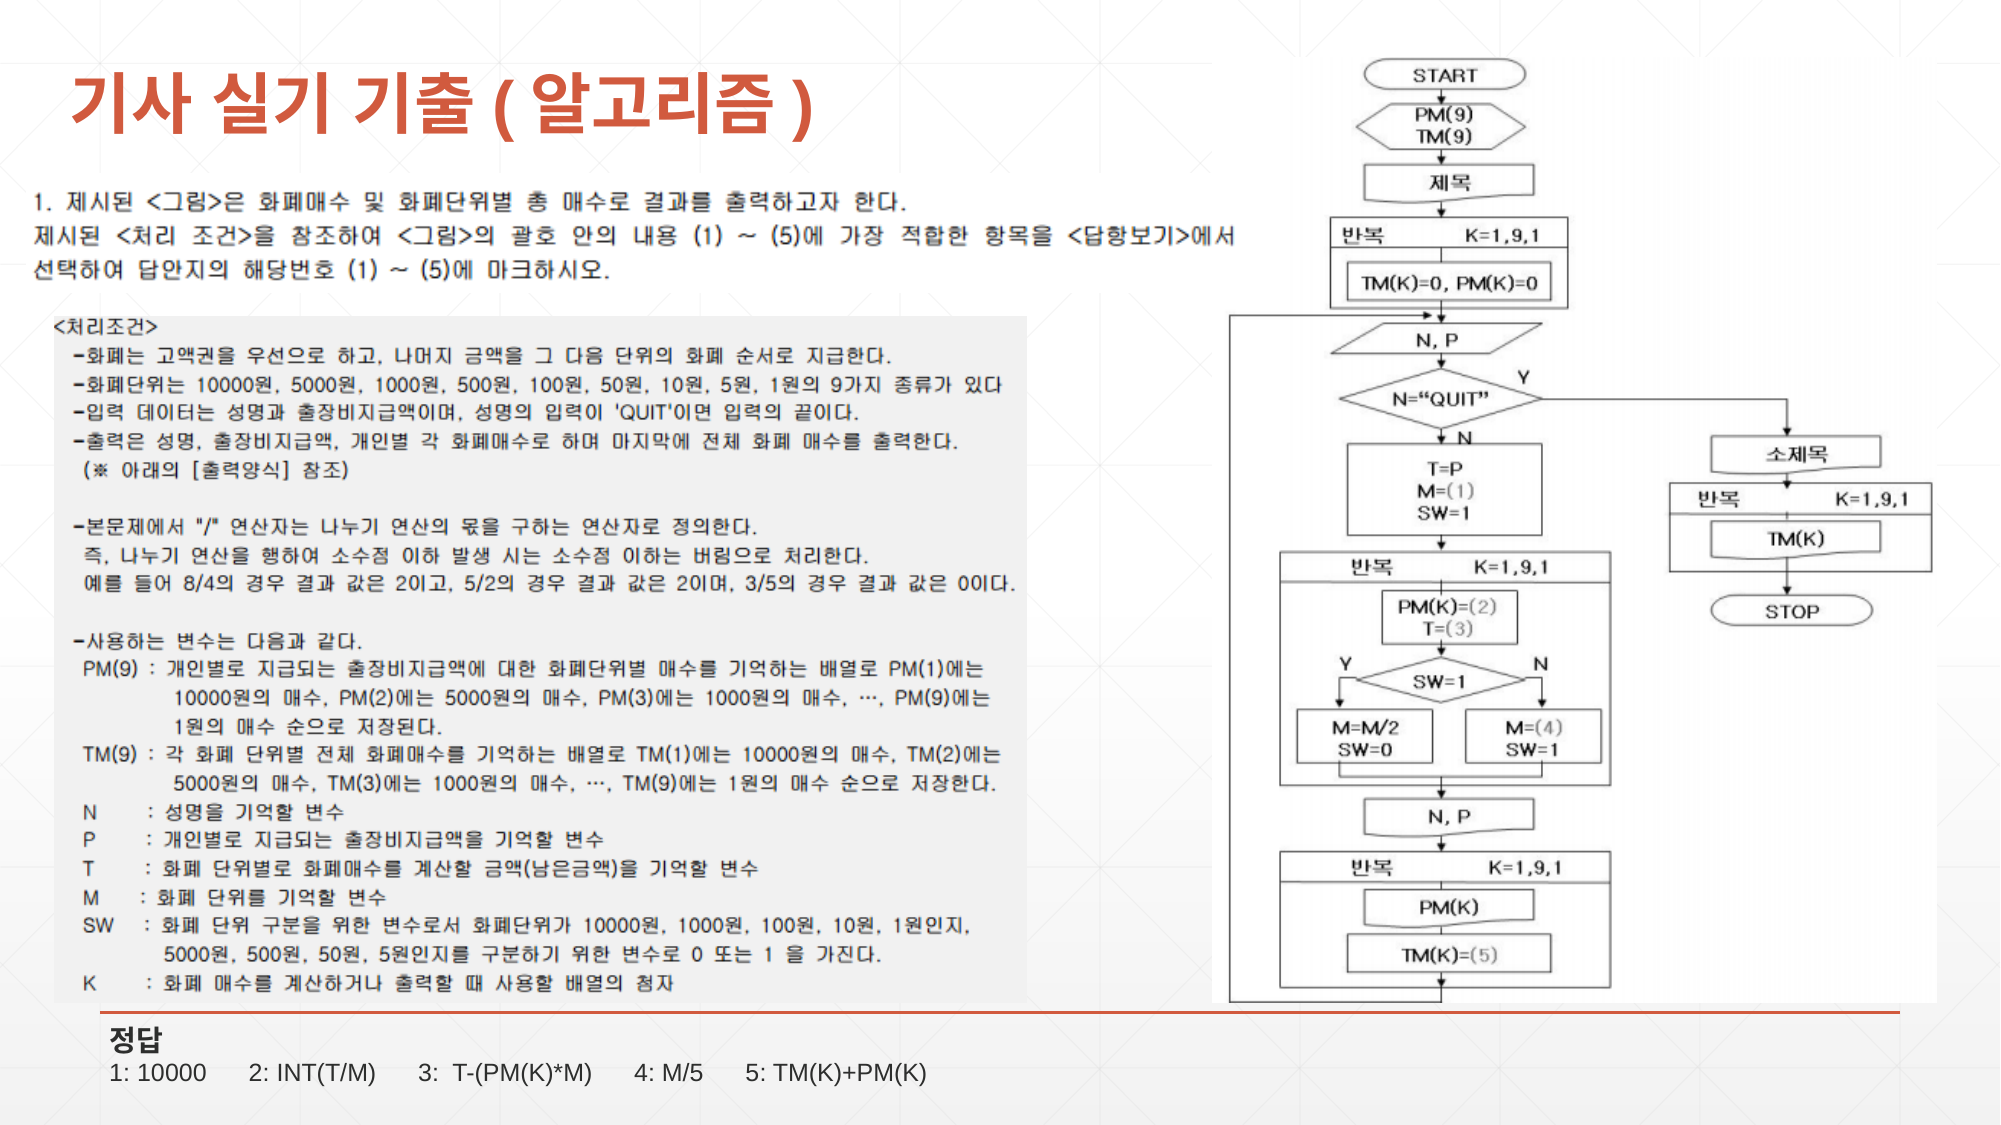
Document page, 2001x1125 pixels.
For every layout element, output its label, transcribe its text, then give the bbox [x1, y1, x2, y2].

picture [26, 57, 1937, 1003]
picture [54, 316, 1027, 1003]
title 기사 실기 기출(알고리즘) [54, 58, 1212, 150]
text_box 정답 1: 10000 2: INT(T/M) 3: T-(PM(K)*M) 4: M/5 5: TM(K)+PM(K) [94, 1014, 1881, 1094]
